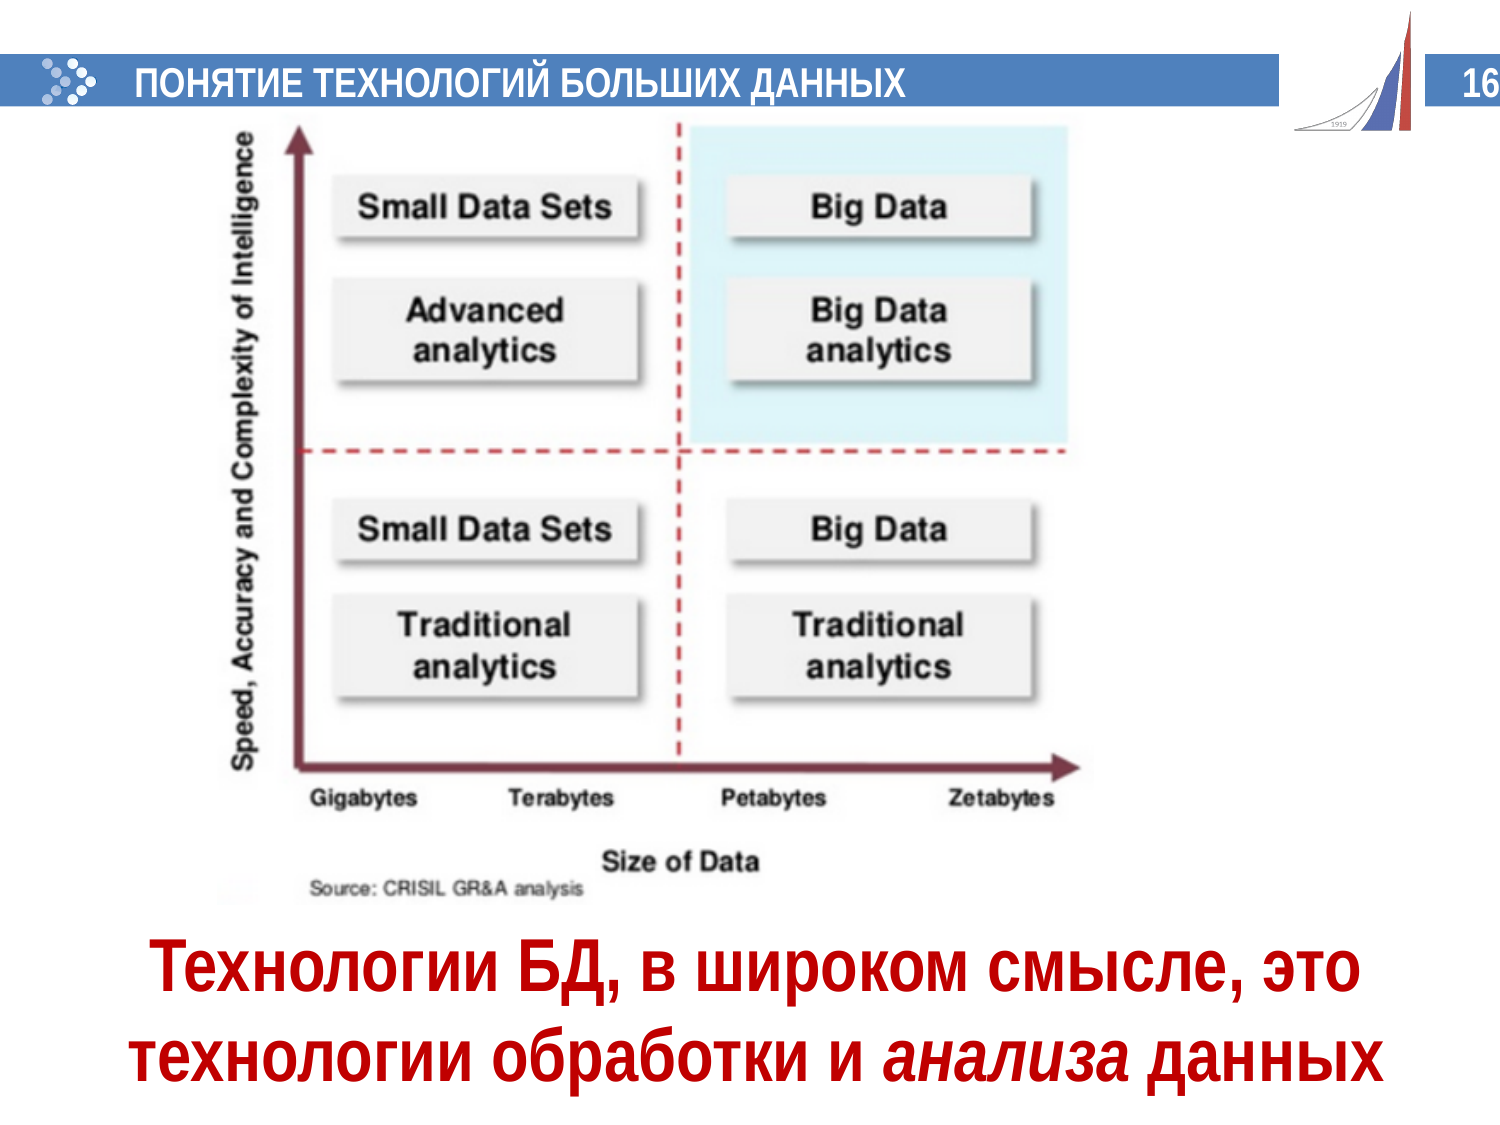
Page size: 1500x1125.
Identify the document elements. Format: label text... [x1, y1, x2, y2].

text_box ПОНЯТИЕ ТЕХНОЛОГИЙ БОЛЬШИХ ДАННЫХ [119, 48, 1500, 114]
picture [217, 112, 1095, 906]
picture [1291, 114, 1414, 138]
picture [1291, 11, 1414, 48]
text_box Технологии БД, в широком смысле, это технологии обработки и анализа данных [53, 908, 1459, 1104]
picture [37, 54, 98, 108]
